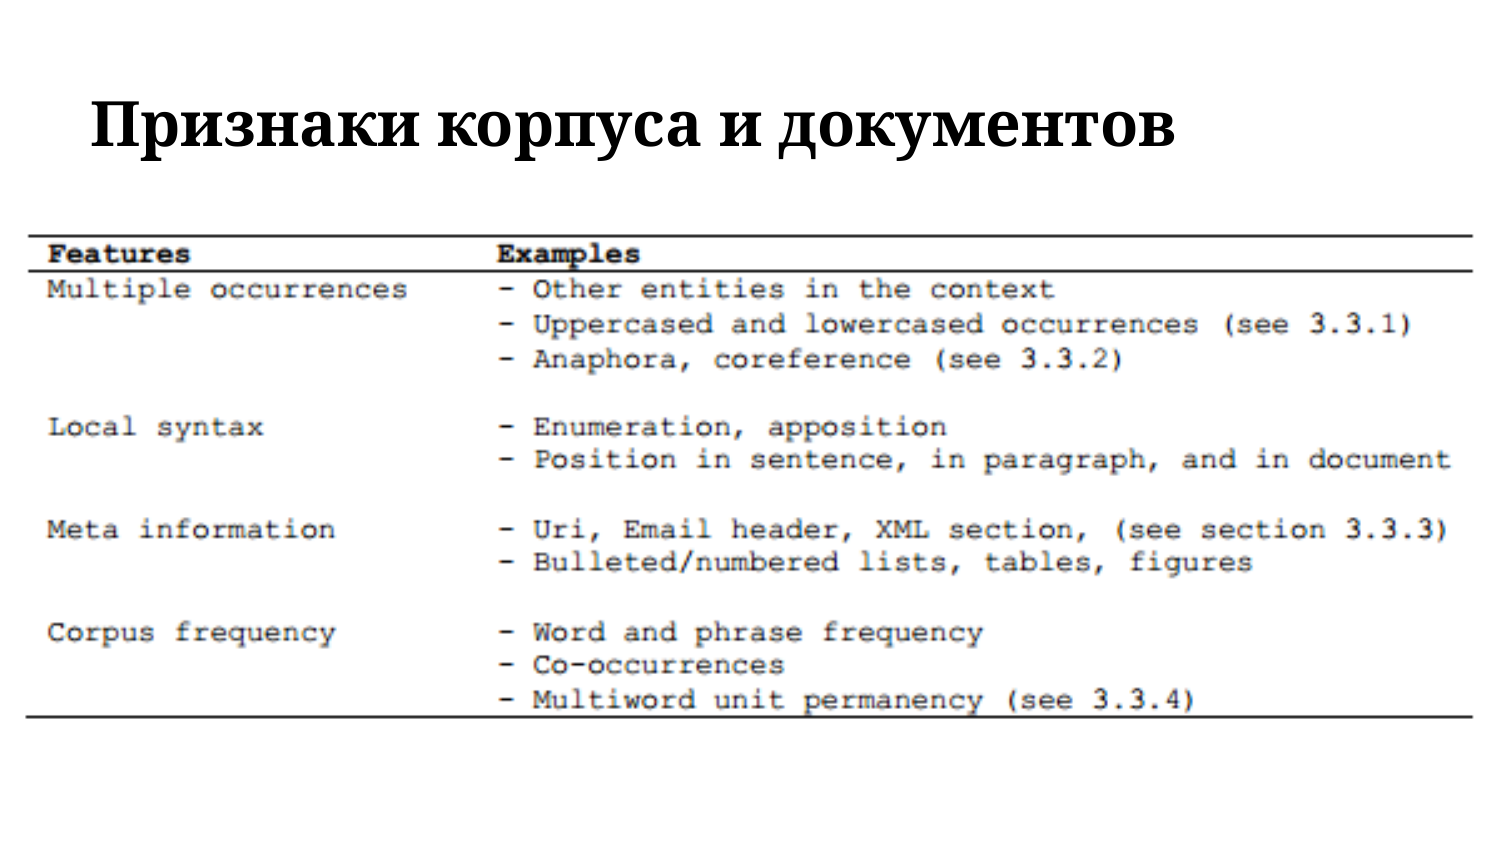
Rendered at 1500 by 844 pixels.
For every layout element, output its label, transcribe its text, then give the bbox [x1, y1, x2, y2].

picture [9, 213, 1491, 740]
title Признаки корпуса и документов [75, 33, 1425, 175]
